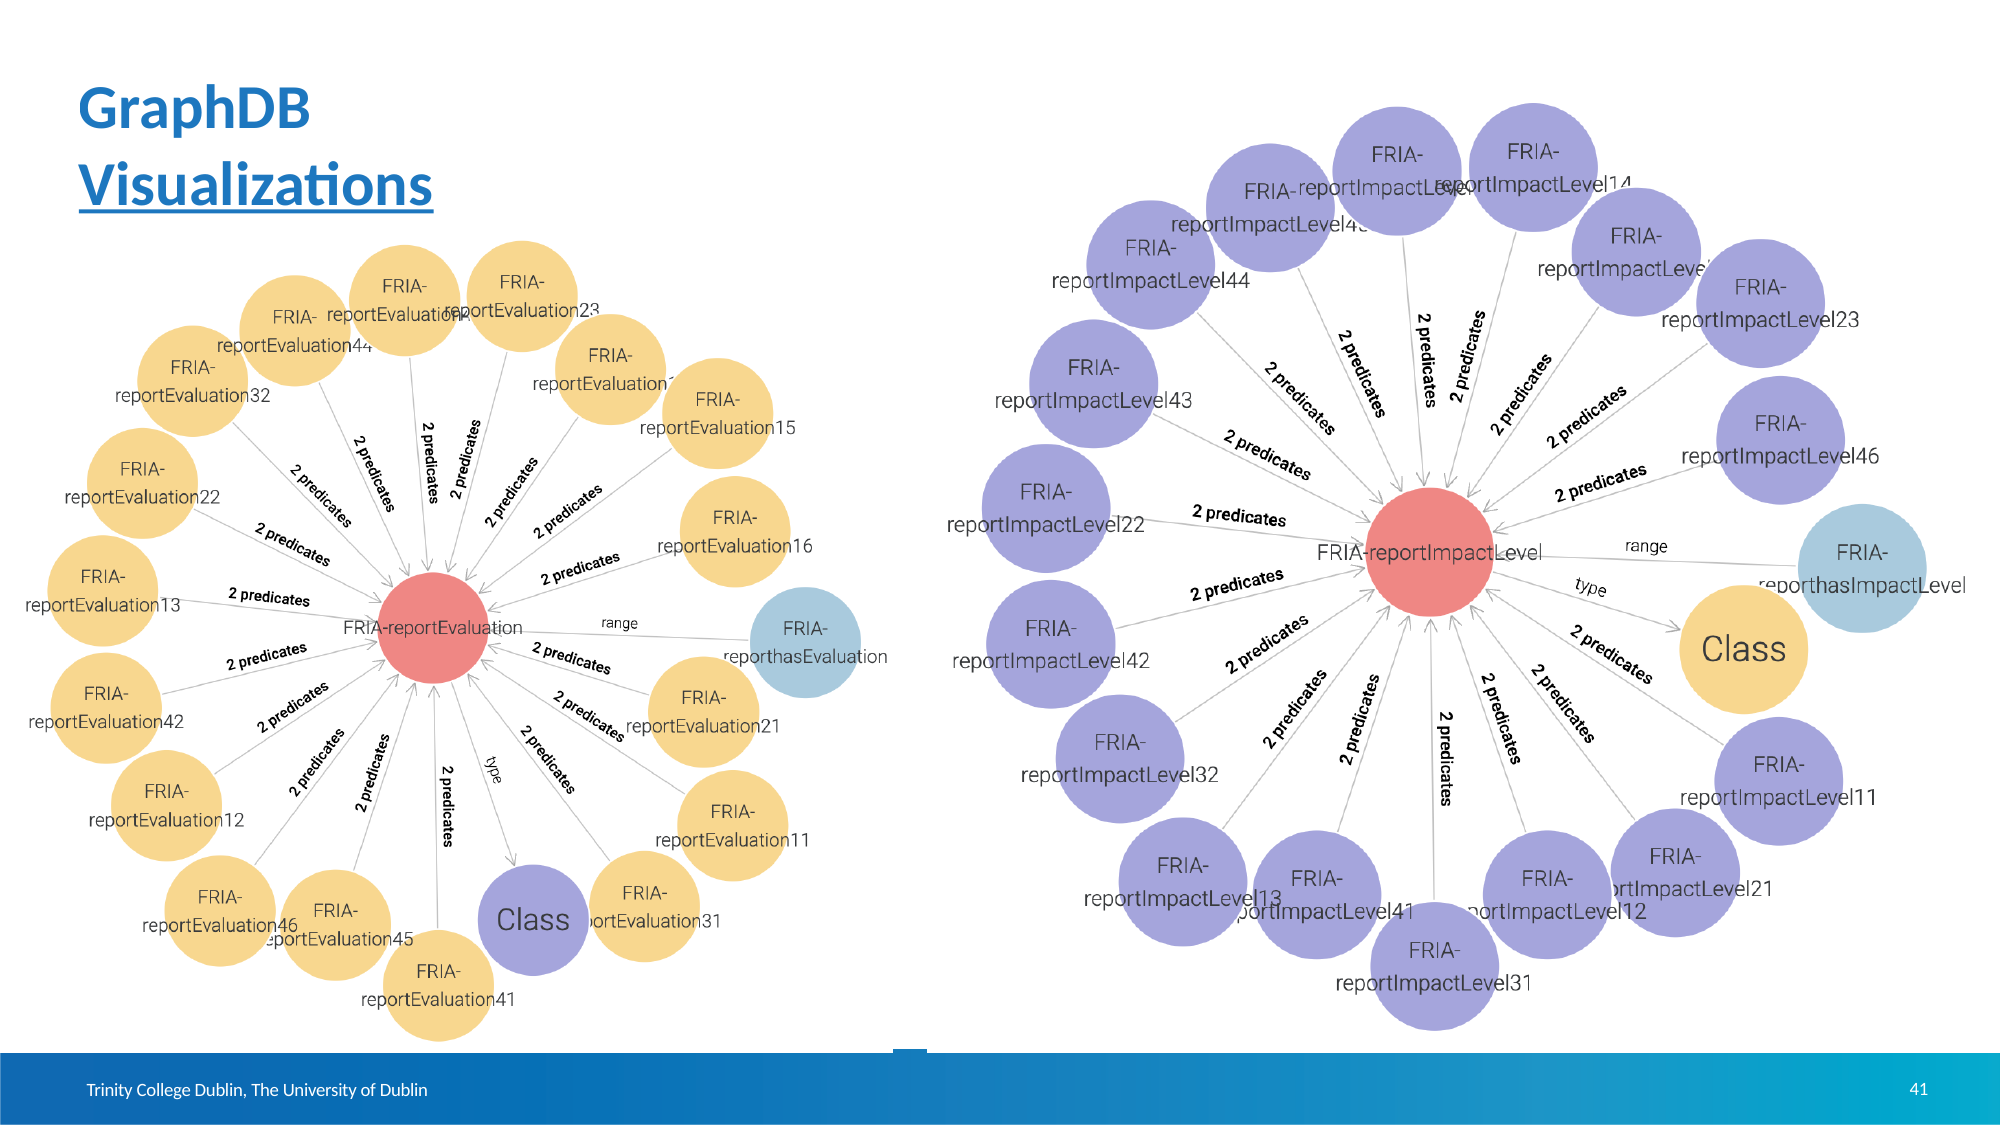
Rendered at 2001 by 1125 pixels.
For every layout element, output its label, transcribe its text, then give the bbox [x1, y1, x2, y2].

picture [0, 63, 2000, 1125]
slide_number 41 [1881, 1068, 1929, 1100]
title GraphDB Visualizations [78, 63, 924, 230]
